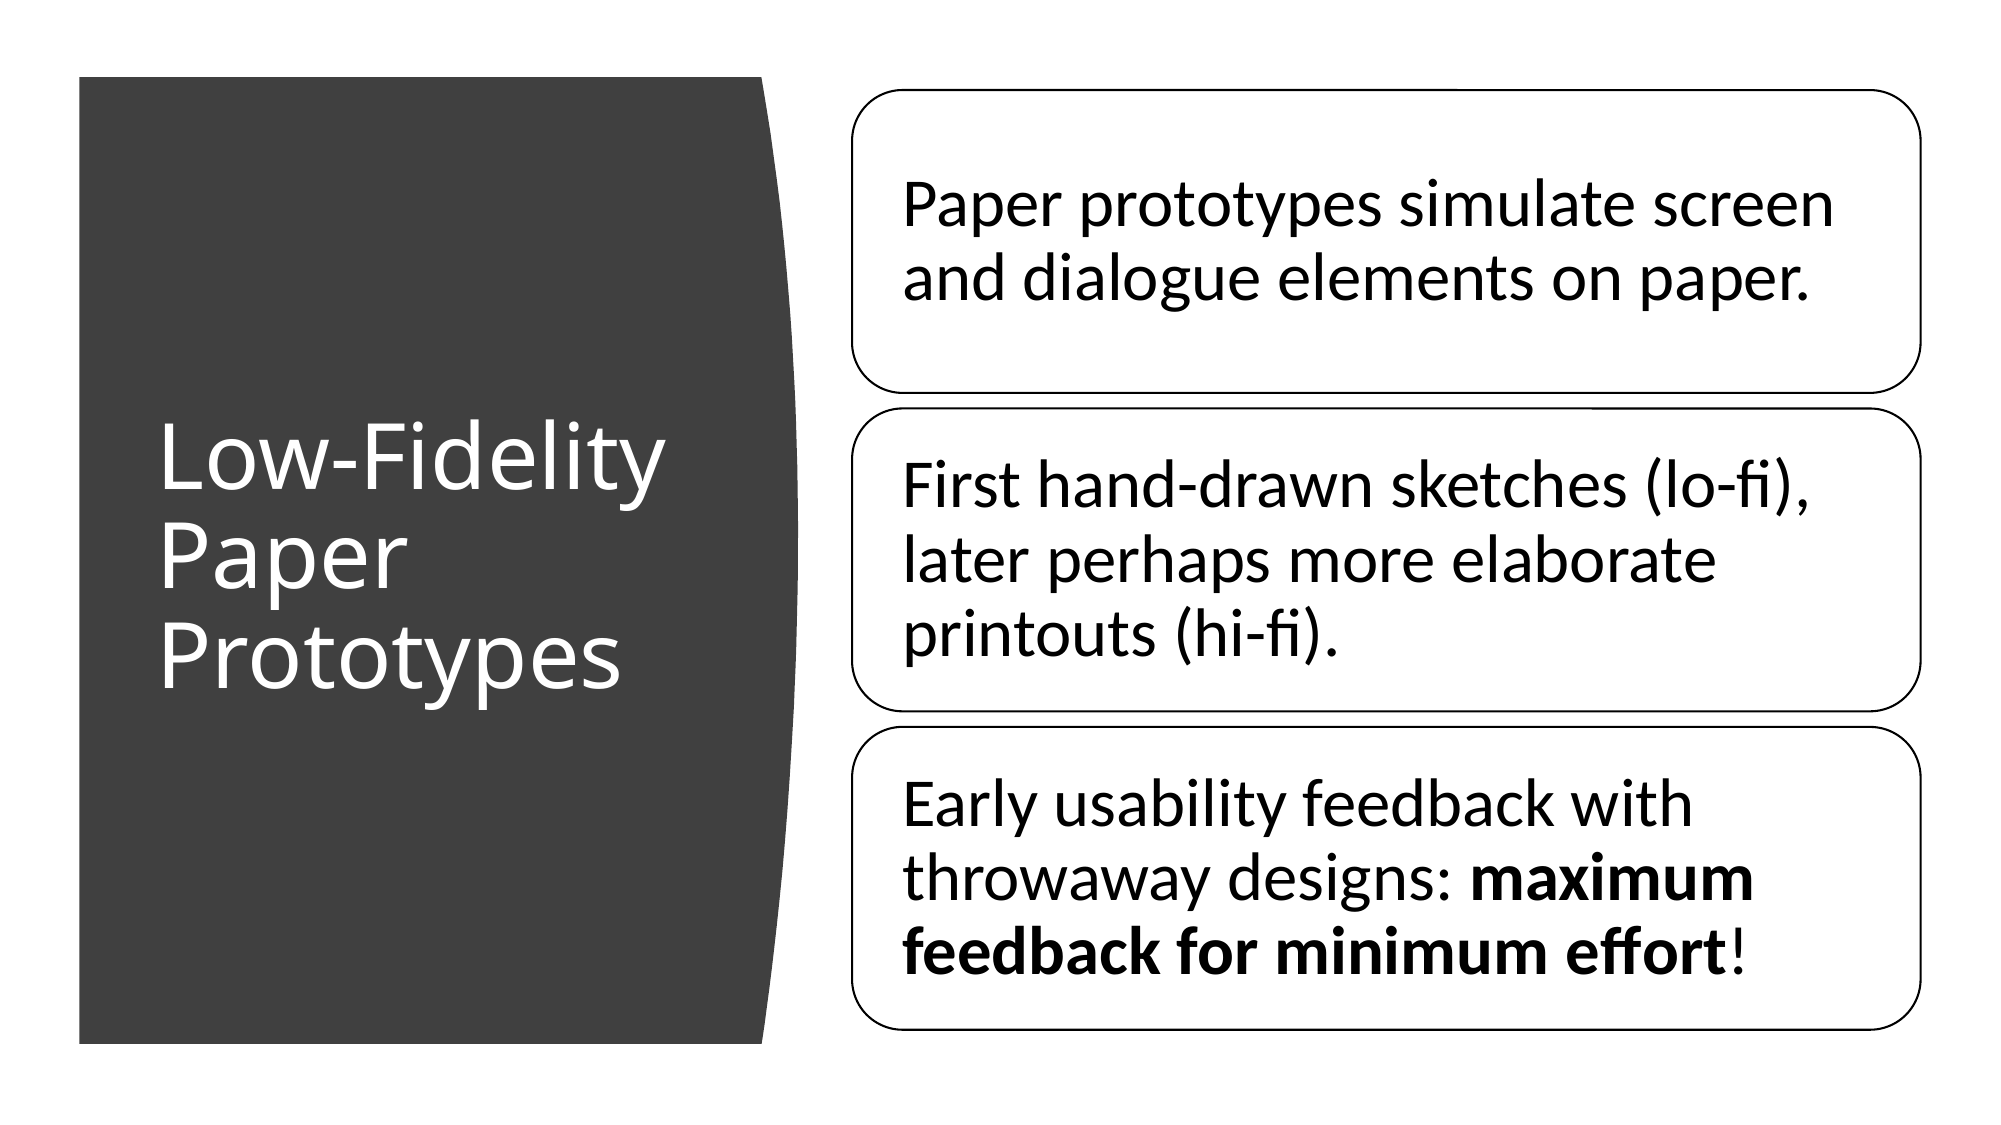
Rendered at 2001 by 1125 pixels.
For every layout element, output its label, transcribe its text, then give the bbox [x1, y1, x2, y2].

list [852, 77, 1921, 1043]
text_box [78, 76, 800, 1045]
title Low-Fidelity Paper Prototypes [141, 166, 702, 953]
